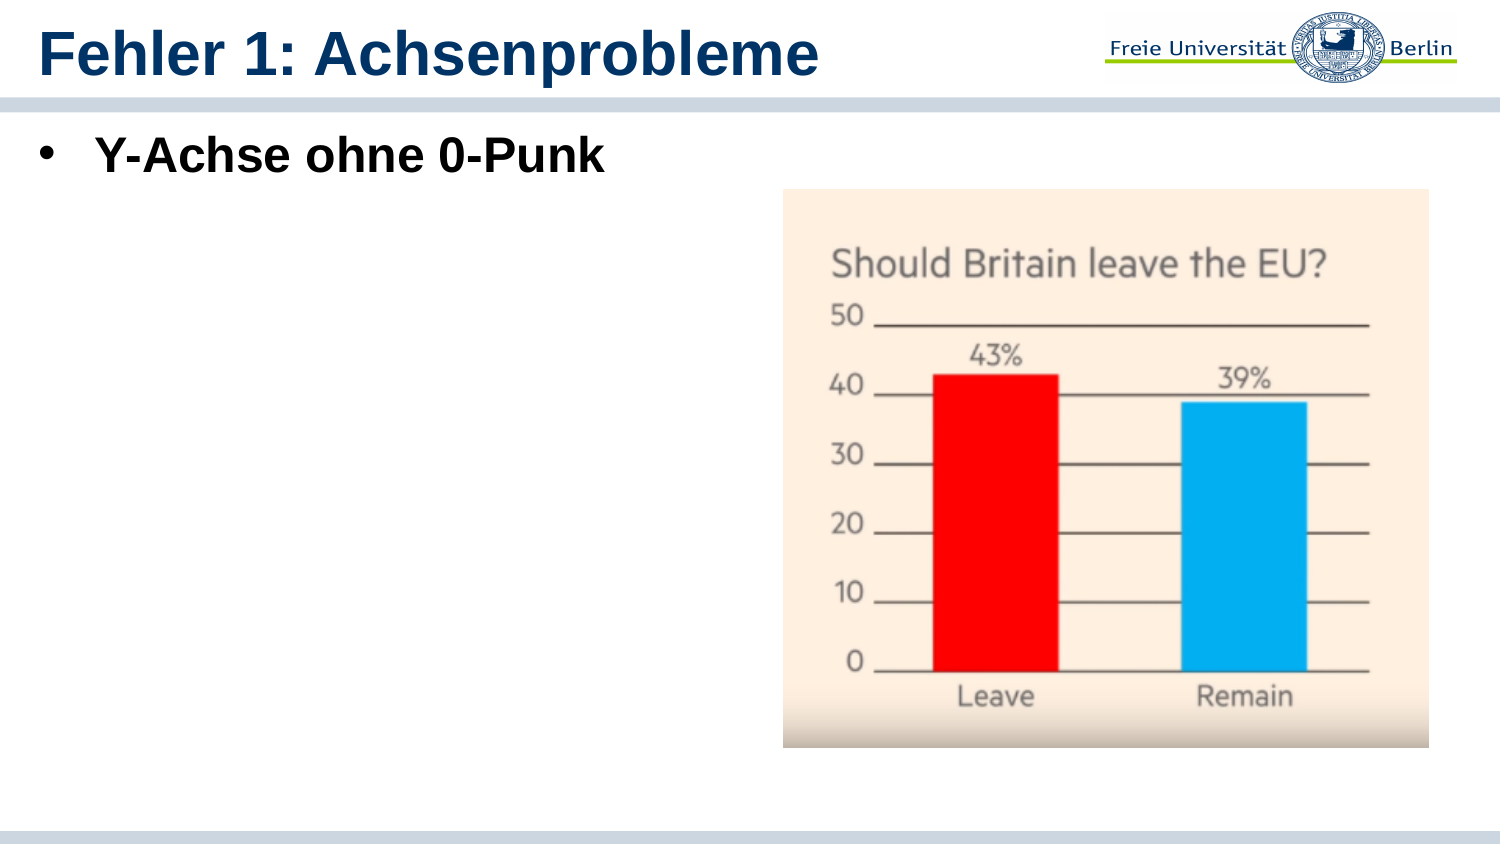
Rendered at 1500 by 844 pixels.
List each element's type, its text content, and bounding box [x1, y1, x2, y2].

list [782, 189, 1429, 748]
list Y-Achse ohne 0-Punk [38, 120, 751, 817]
title Fehler 1: Achsenprobleme [38, 12, 1098, 83]
picture [1105, 12, 1457, 83]
